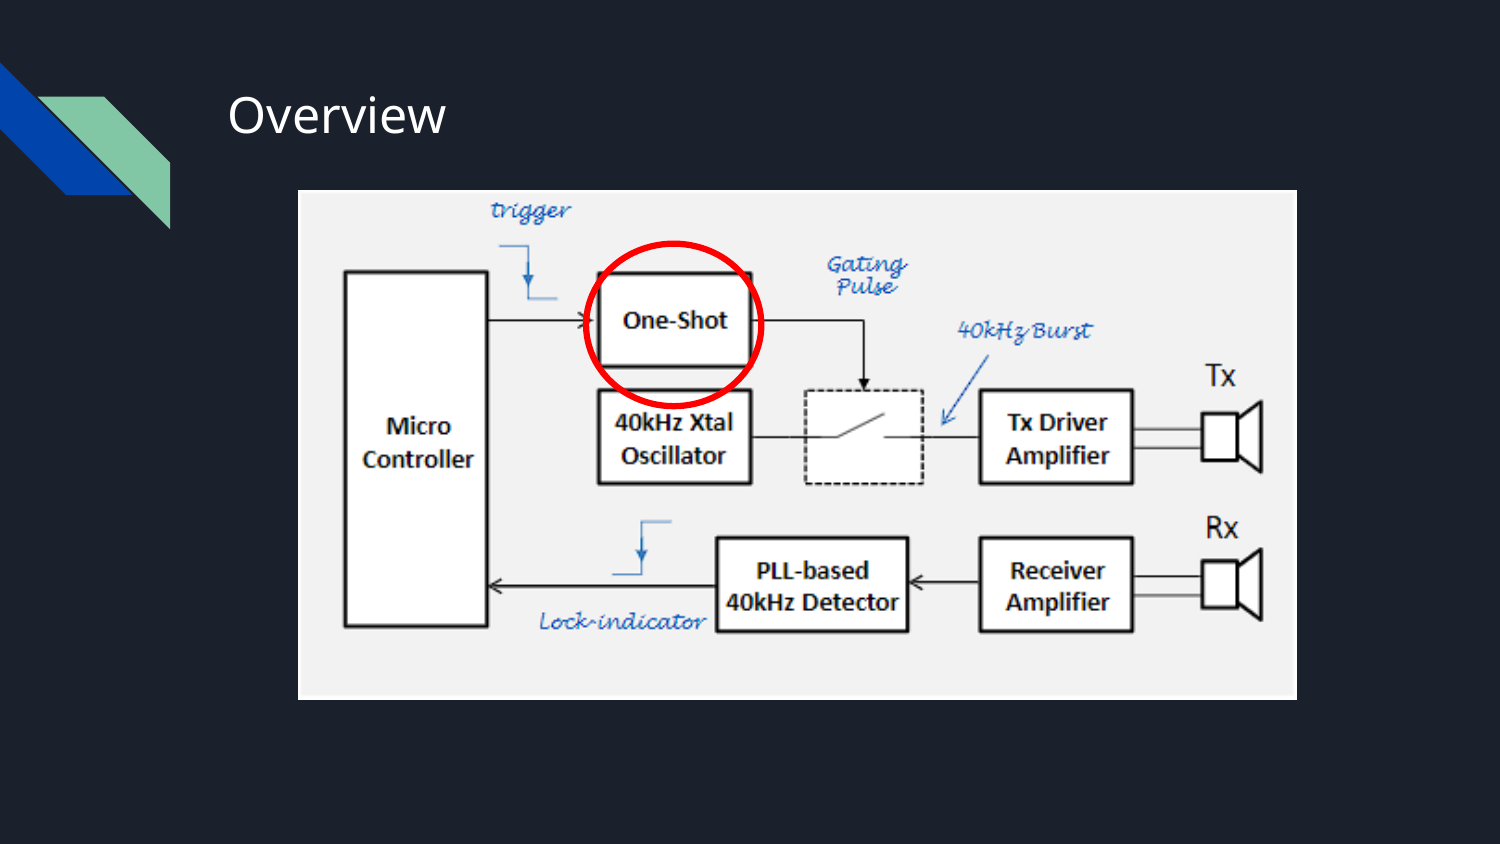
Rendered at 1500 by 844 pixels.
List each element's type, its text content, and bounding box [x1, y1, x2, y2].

title Overview [212, 64, 1368, 215]
picture [298, 189, 1298, 700]
